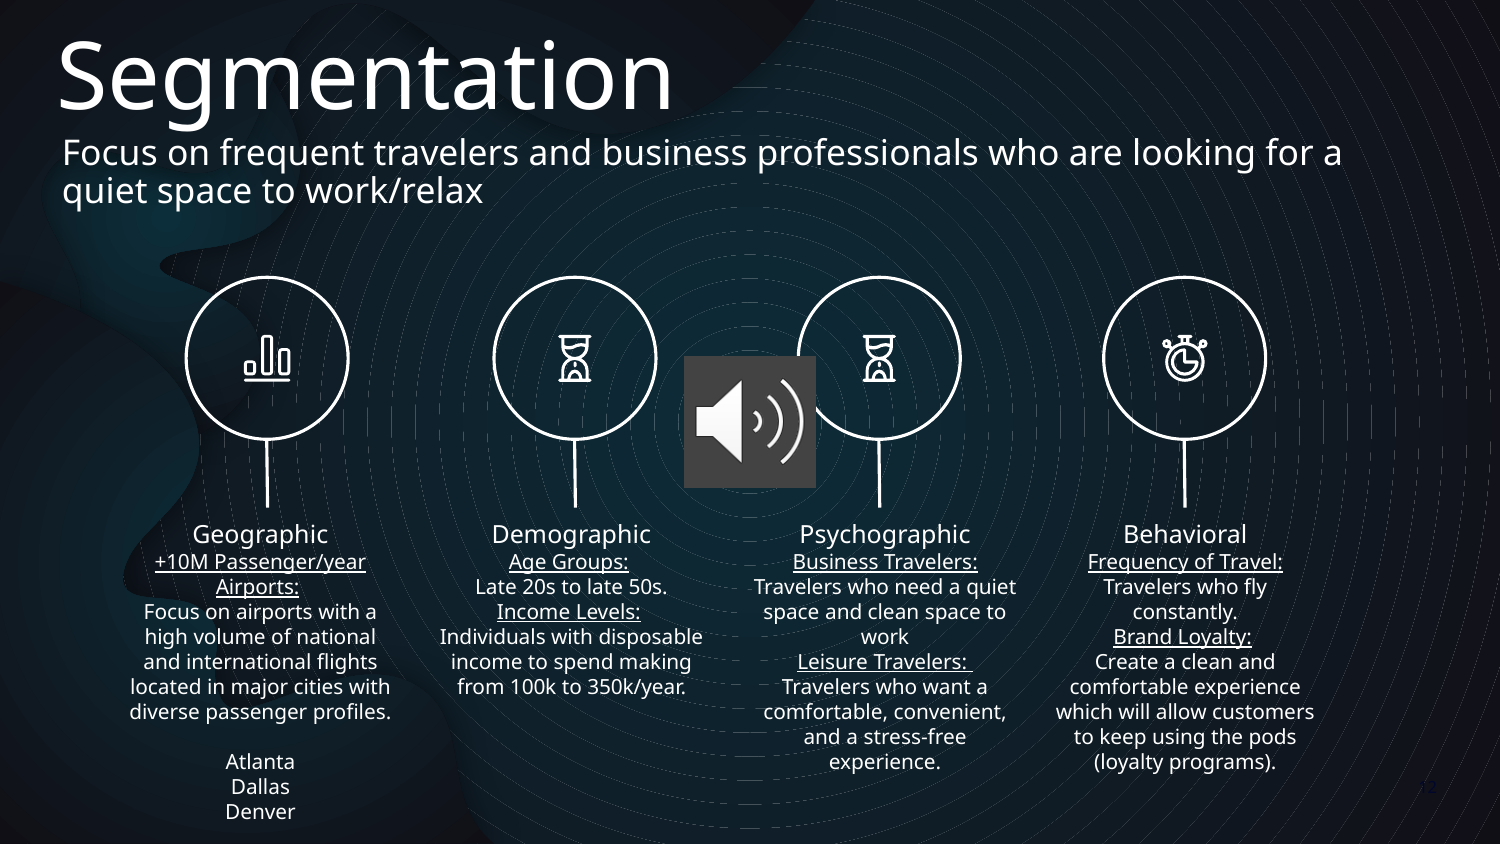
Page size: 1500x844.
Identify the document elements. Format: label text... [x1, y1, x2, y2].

text_box [493, 277, 656, 440]
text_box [243, 334, 291, 383]
title Focus on frequent travelers and business professionals who are looking for a quiet space to work/relax [50, 136, 1434, 211]
text_box Geographic +10M Passenger/year Airports: Focus on airports with a high volume of national and international flights located in major cities with diverse passenger profiles. Atlanta Dallas Denver [124, 517, 397, 763]
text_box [862, 334, 897, 382]
text_box Psychographic Business Travelers: Travelers who need a quiet space and clean space to work Leisure Travelers: Travelers who want a comfortable, convenient, and a stress-free experience. [748, 517, 1022, 835]
text_box [186, 277, 349, 440]
text_box Demographic Age Groups: Late 20s to late 50s. Income Levels: Individuals with disposable income to spend making from 100k to 350k/year. [432, 517, 711, 835]
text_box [1161, 334, 1208, 382]
text_box Behavioral Frequency of Travel: Travelers who fly constantly. Brand Loyalty: Create a clean and comfortable experience which will allow customers to keep using the pods (loyalty programs). [1054, 517, 1317, 815]
text_box Segmentation [45, 10, 1172, 103]
text_box [1103, 277, 1266, 440]
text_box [557, 334, 592, 382]
picture [683, 354, 817, 489]
text_box [798, 277, 961, 440]
